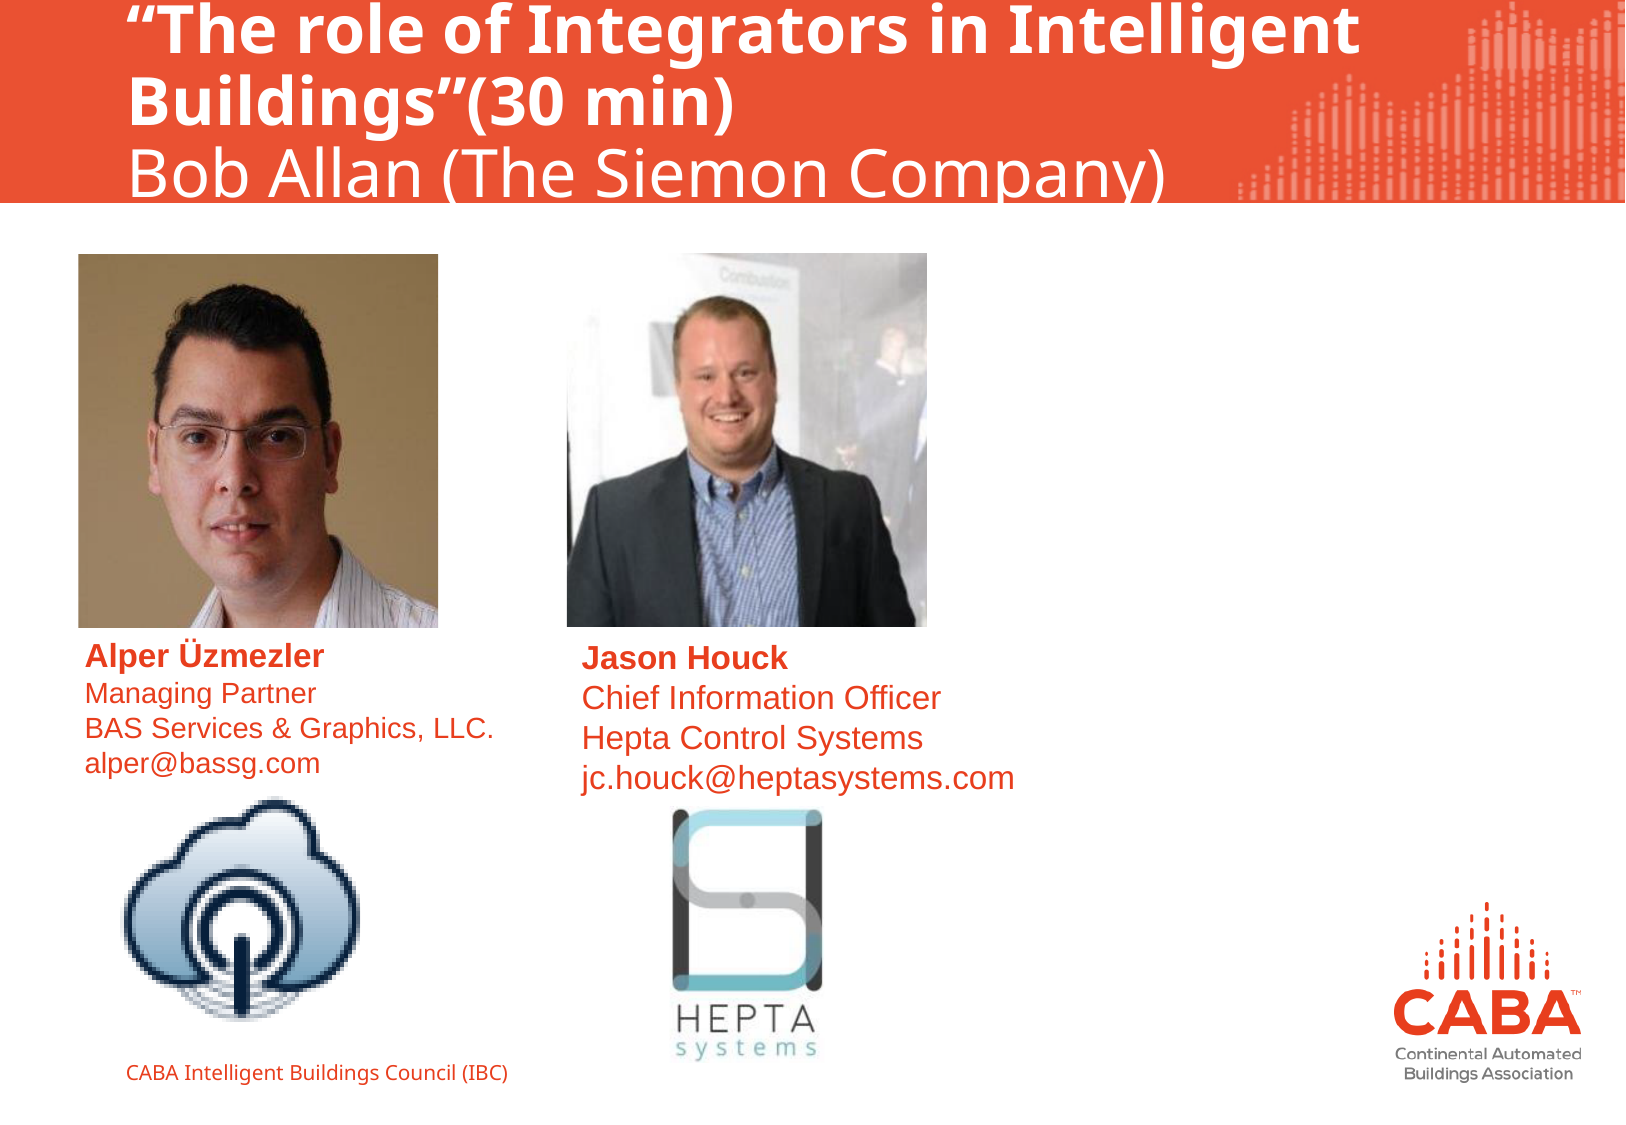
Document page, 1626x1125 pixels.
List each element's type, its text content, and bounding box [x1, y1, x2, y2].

picture [566, 253, 927, 627]
picture [119, 788, 361, 1040]
picture [669, 806, 825, 1063]
picture [1350, 859, 1625, 1125]
picture [78, 254, 439, 628]
text_box Alper Üzmezler Managing Partner BAS Services & Graphics, LLC. alper@bassg.com [69, 626, 573, 902]
picture [0, 0, 1625, 203]
text_box Jason Houck Chief Information Officer Hepta Control Systems jc.houck@heptasystems.com [566, 628, 1072, 924]
title “The role of Integrators in Intelligent Buildings”(30 min) Bob Allan (The Siemon Company) [111, 0, 1486, 75]
